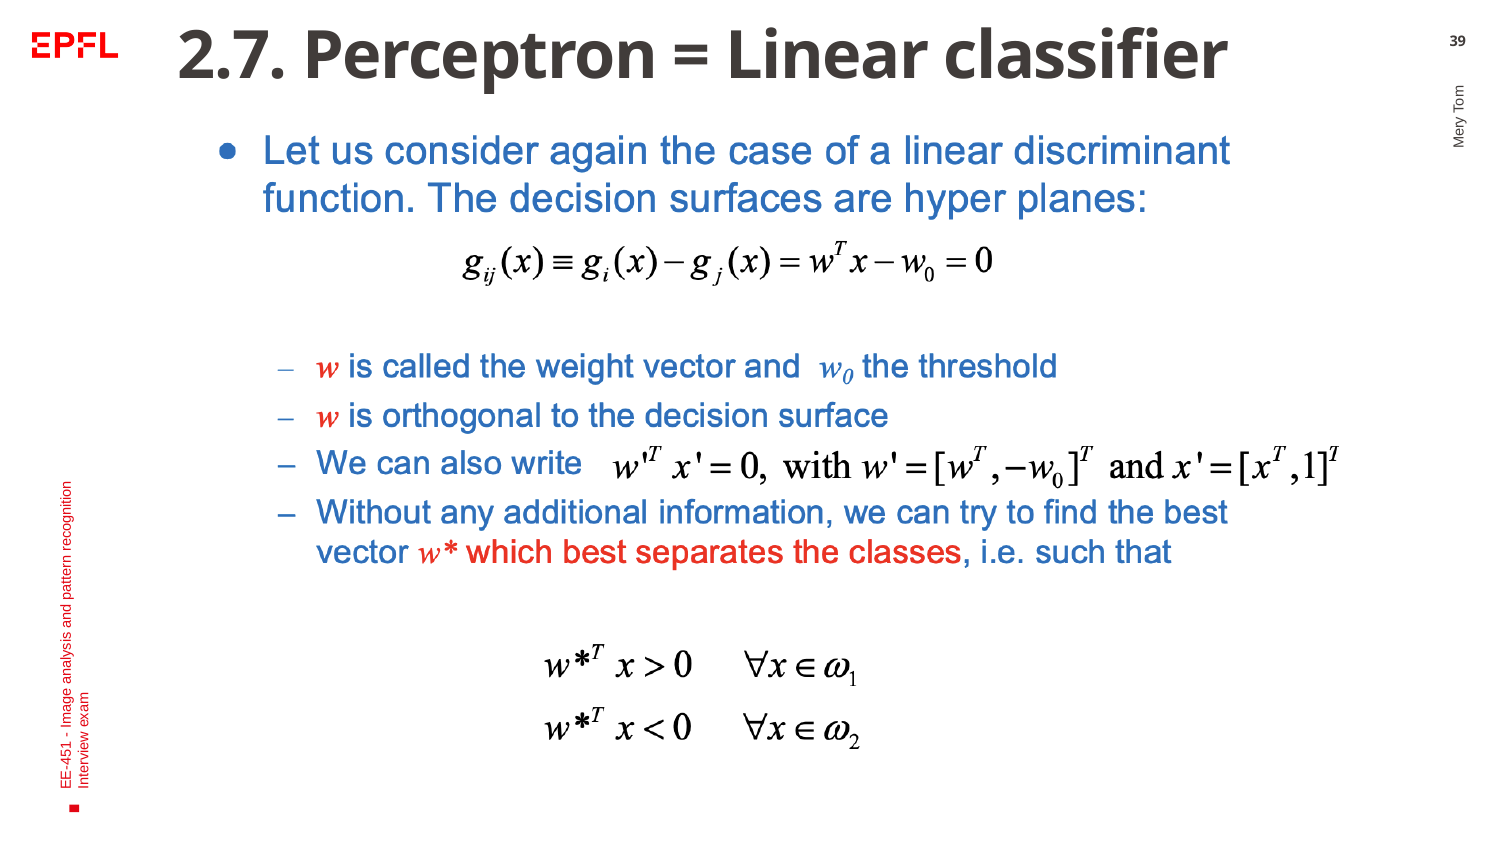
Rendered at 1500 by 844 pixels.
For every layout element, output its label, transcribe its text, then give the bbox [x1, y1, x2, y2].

picture [21, 21, 129, 69]
footer Mery Tom [1415, 59, 1500, 641]
slide_number 39 [1415, 32, 1500, 59]
picture [189, 116, 1352, 778]
title 2.7. Perceptron = Linear classifier [148, 21, 1416, 117]
slide_number EE-451 - Image analysis and pattern recognition Interview exam [0, 264, 149, 805]
